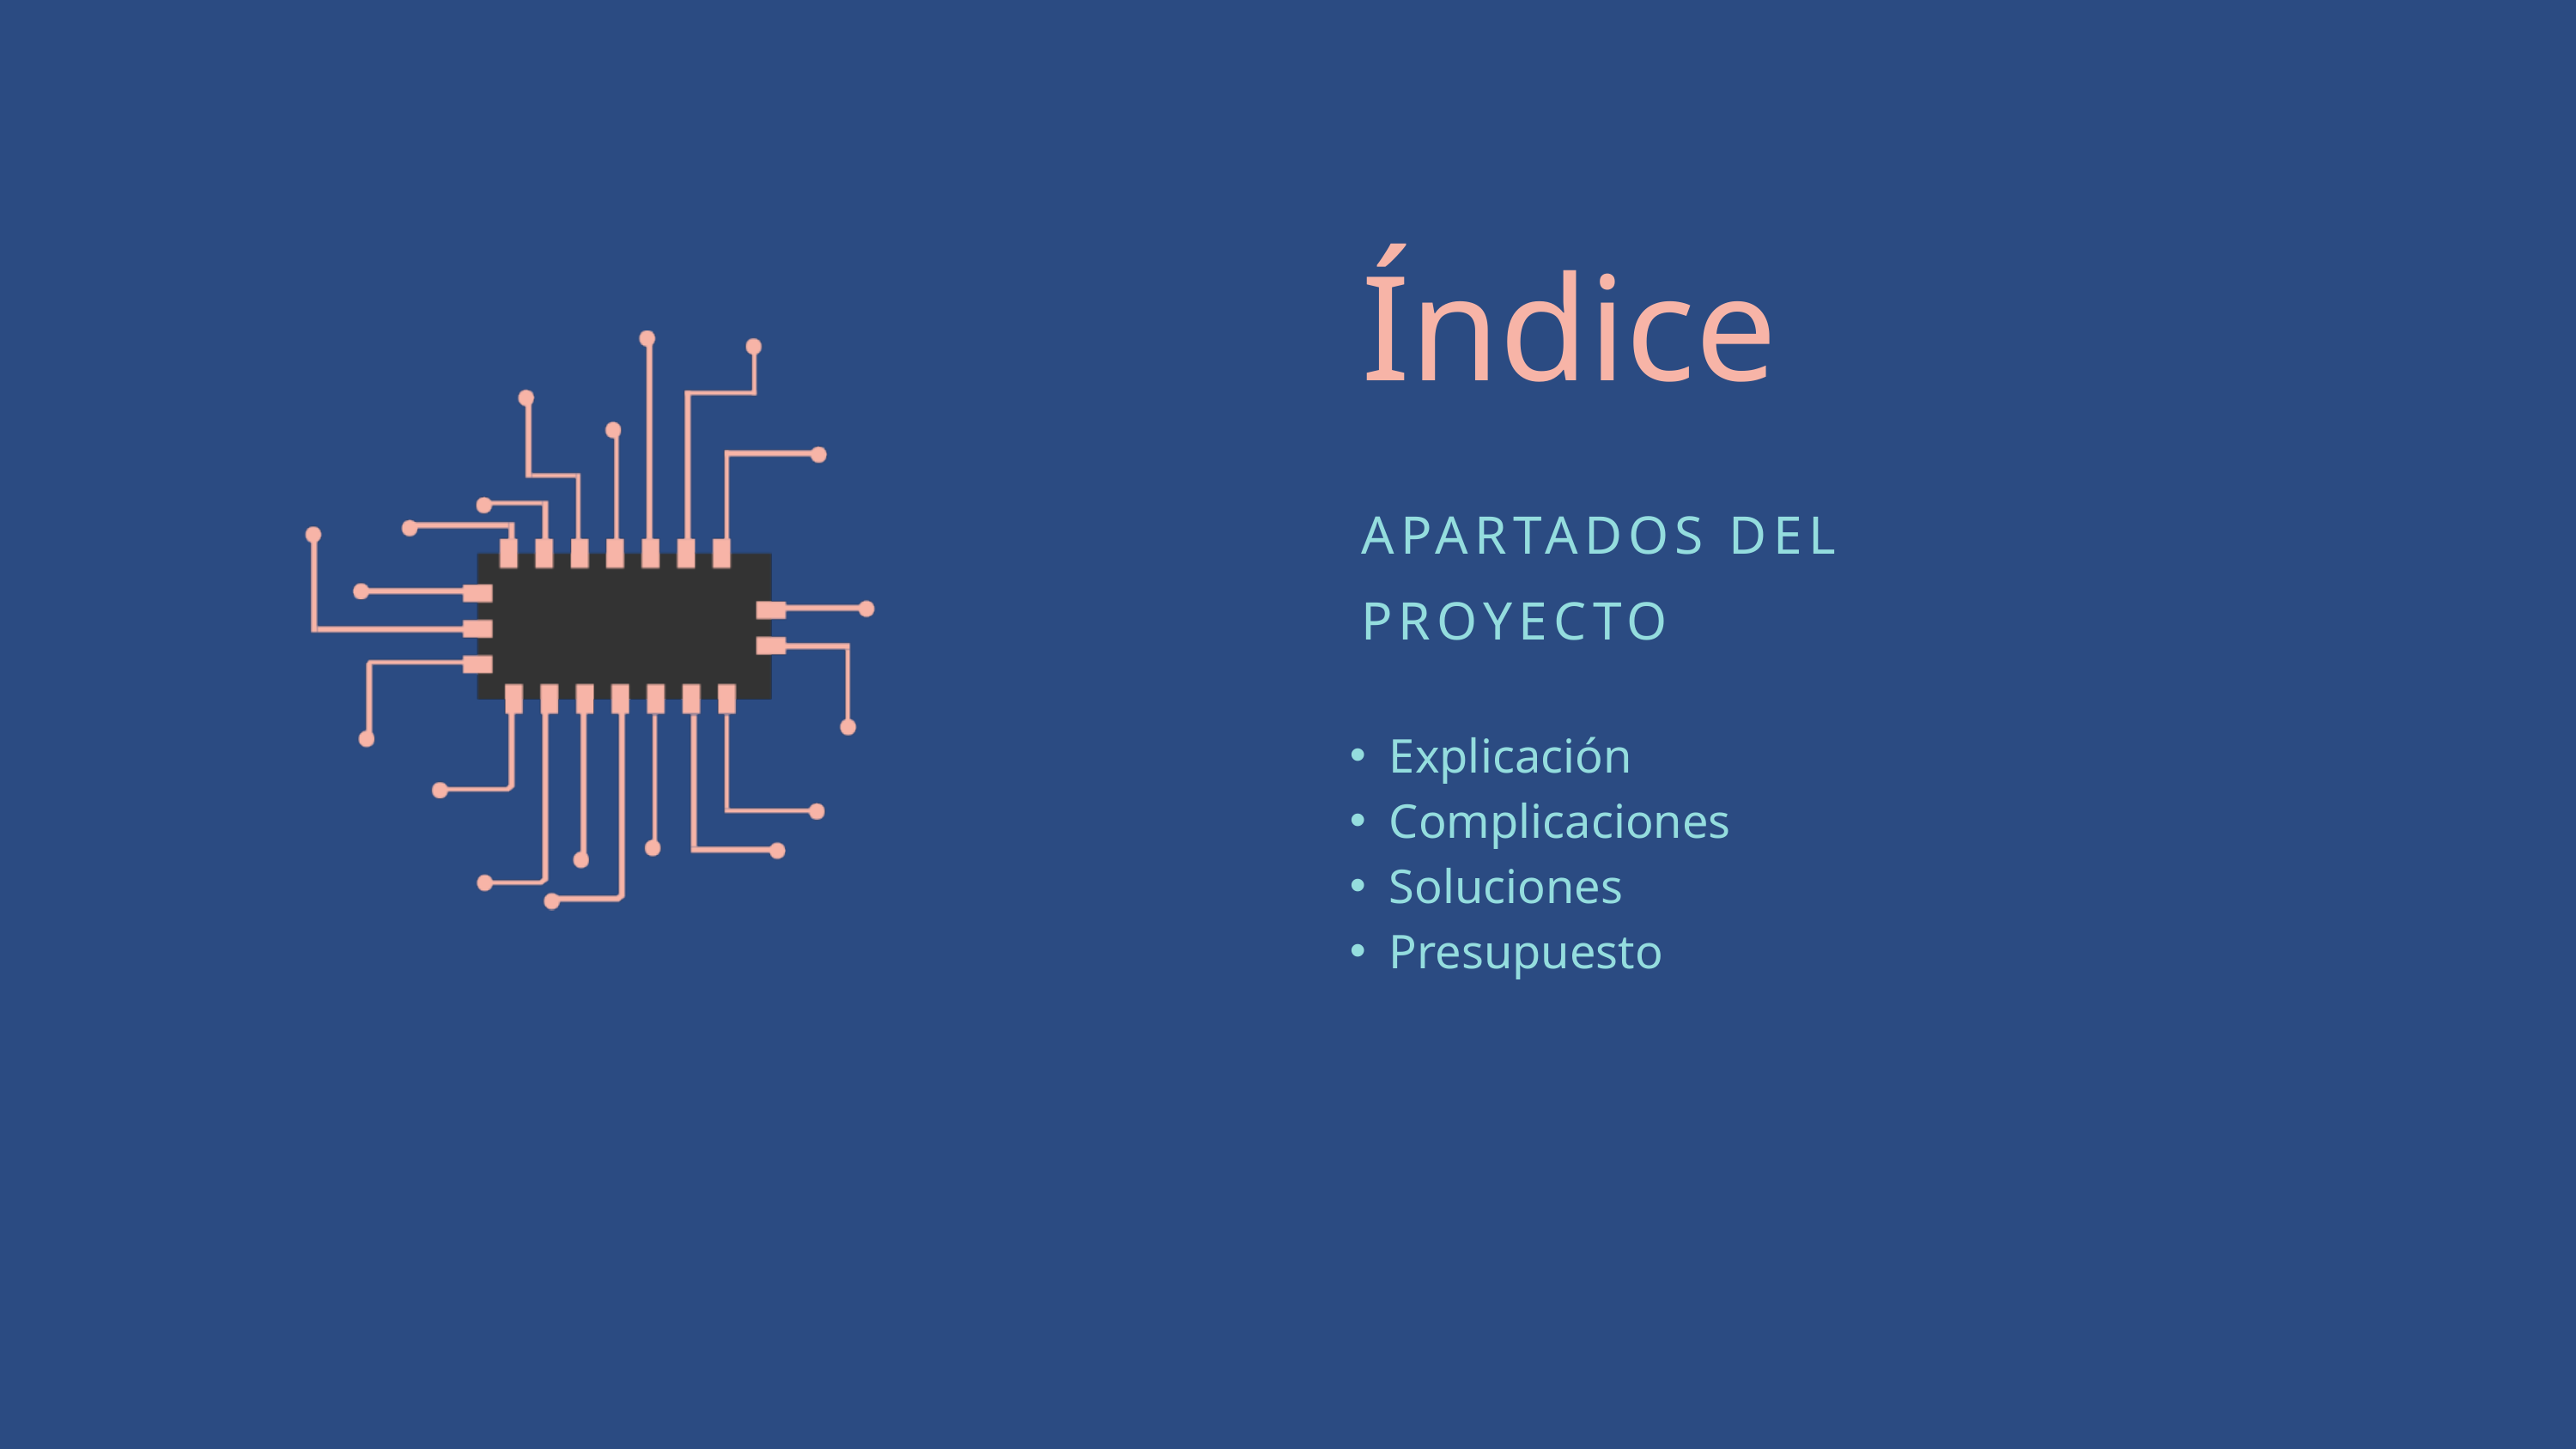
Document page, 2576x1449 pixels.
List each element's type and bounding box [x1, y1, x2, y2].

text_box [1309, 237, 2521, 1005]
text_box [303, 330, 878, 911]
